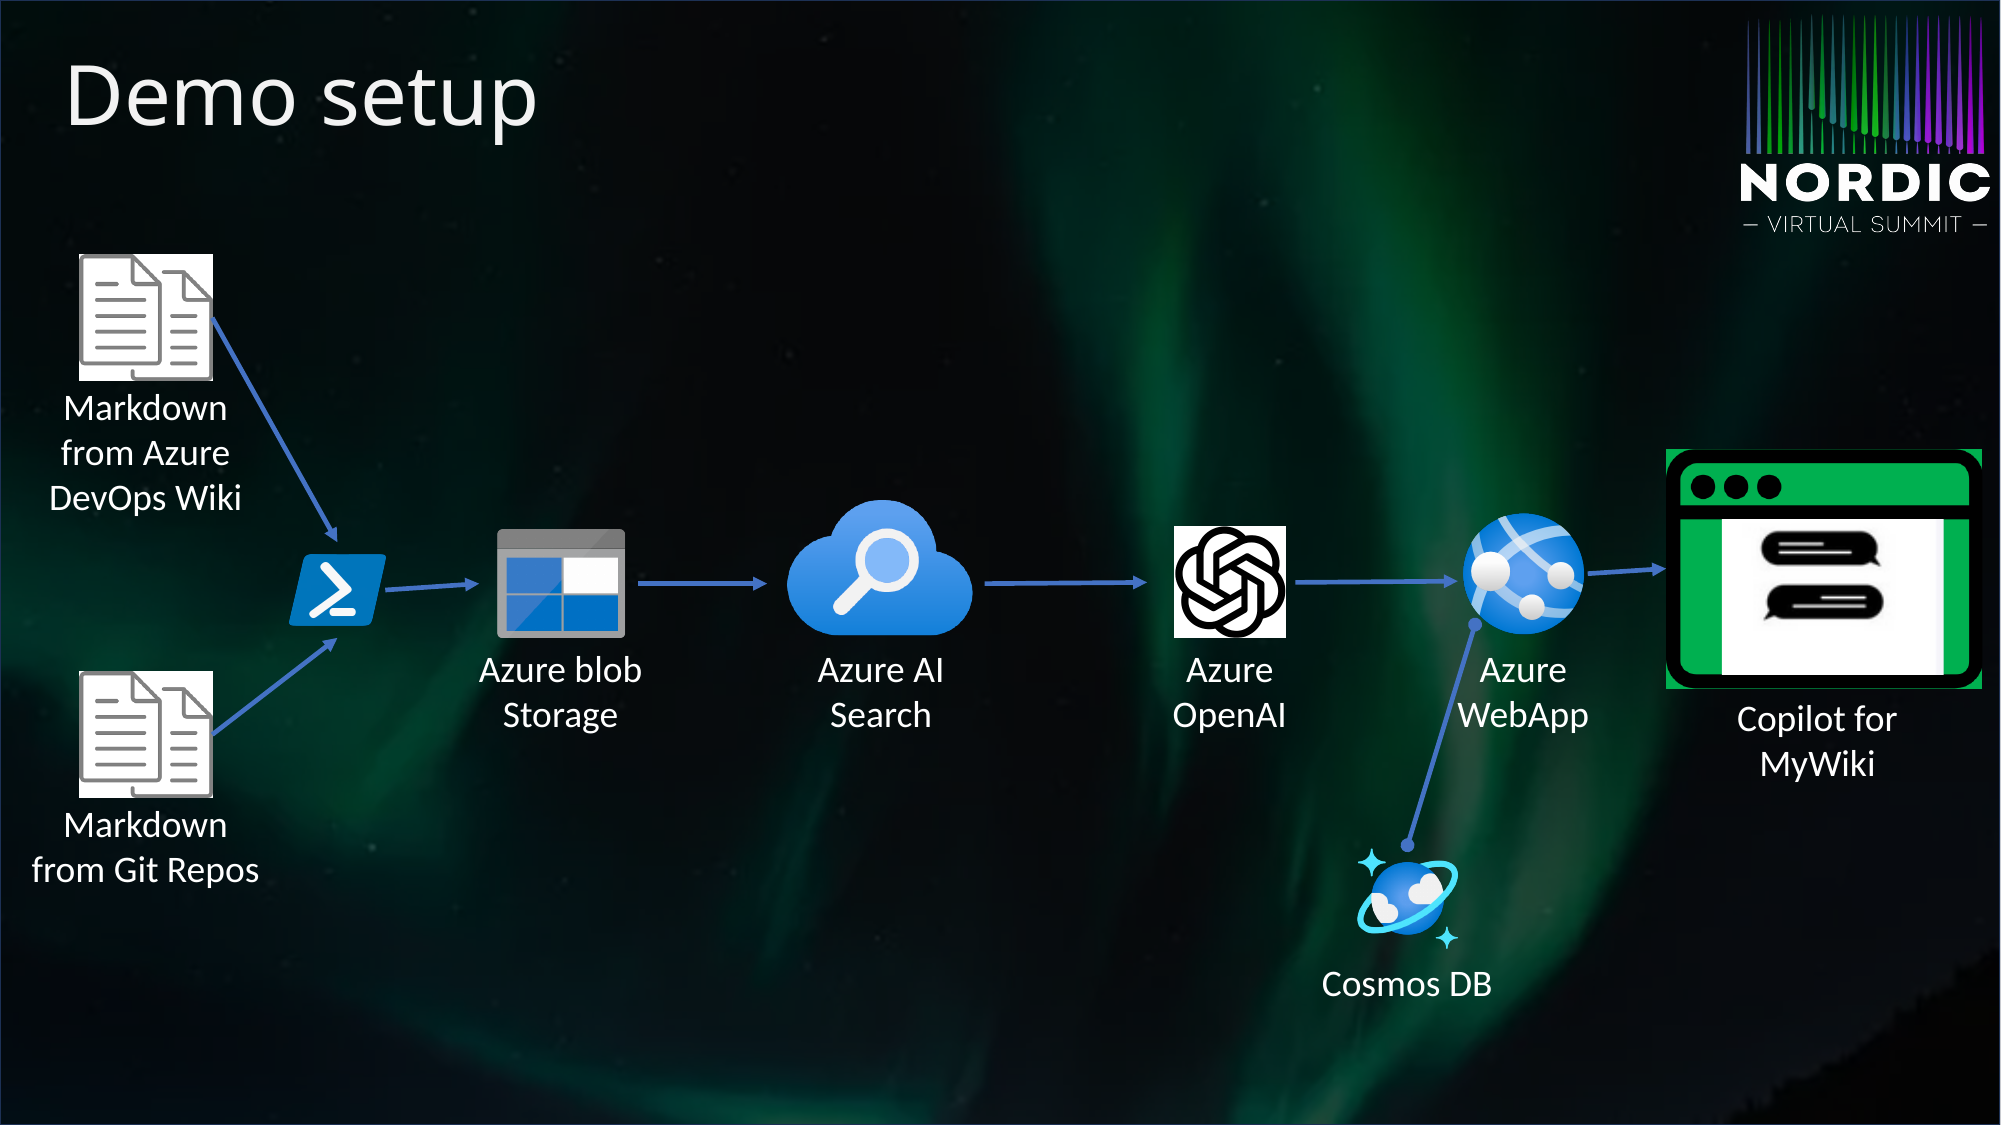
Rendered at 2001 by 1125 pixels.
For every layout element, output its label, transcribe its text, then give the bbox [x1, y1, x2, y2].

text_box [1419, 509, 1627, 745]
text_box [212, 637, 338, 735]
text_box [212, 317, 338, 543]
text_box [777, 495, 985, 744]
picture [1, 0, 2000, 1124]
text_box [1303, 845, 1511, 1012]
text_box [1666, 448, 1983, 793]
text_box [1407, 624, 1475, 846]
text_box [1587, 568, 1666, 574]
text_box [385, 583, 480, 591]
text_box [1126, 526, 1334, 744]
title Demo setup [48, 32, 1774, 166]
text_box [457, 529, 665, 744]
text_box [14, 254, 277, 527]
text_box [14, 671, 277, 899]
